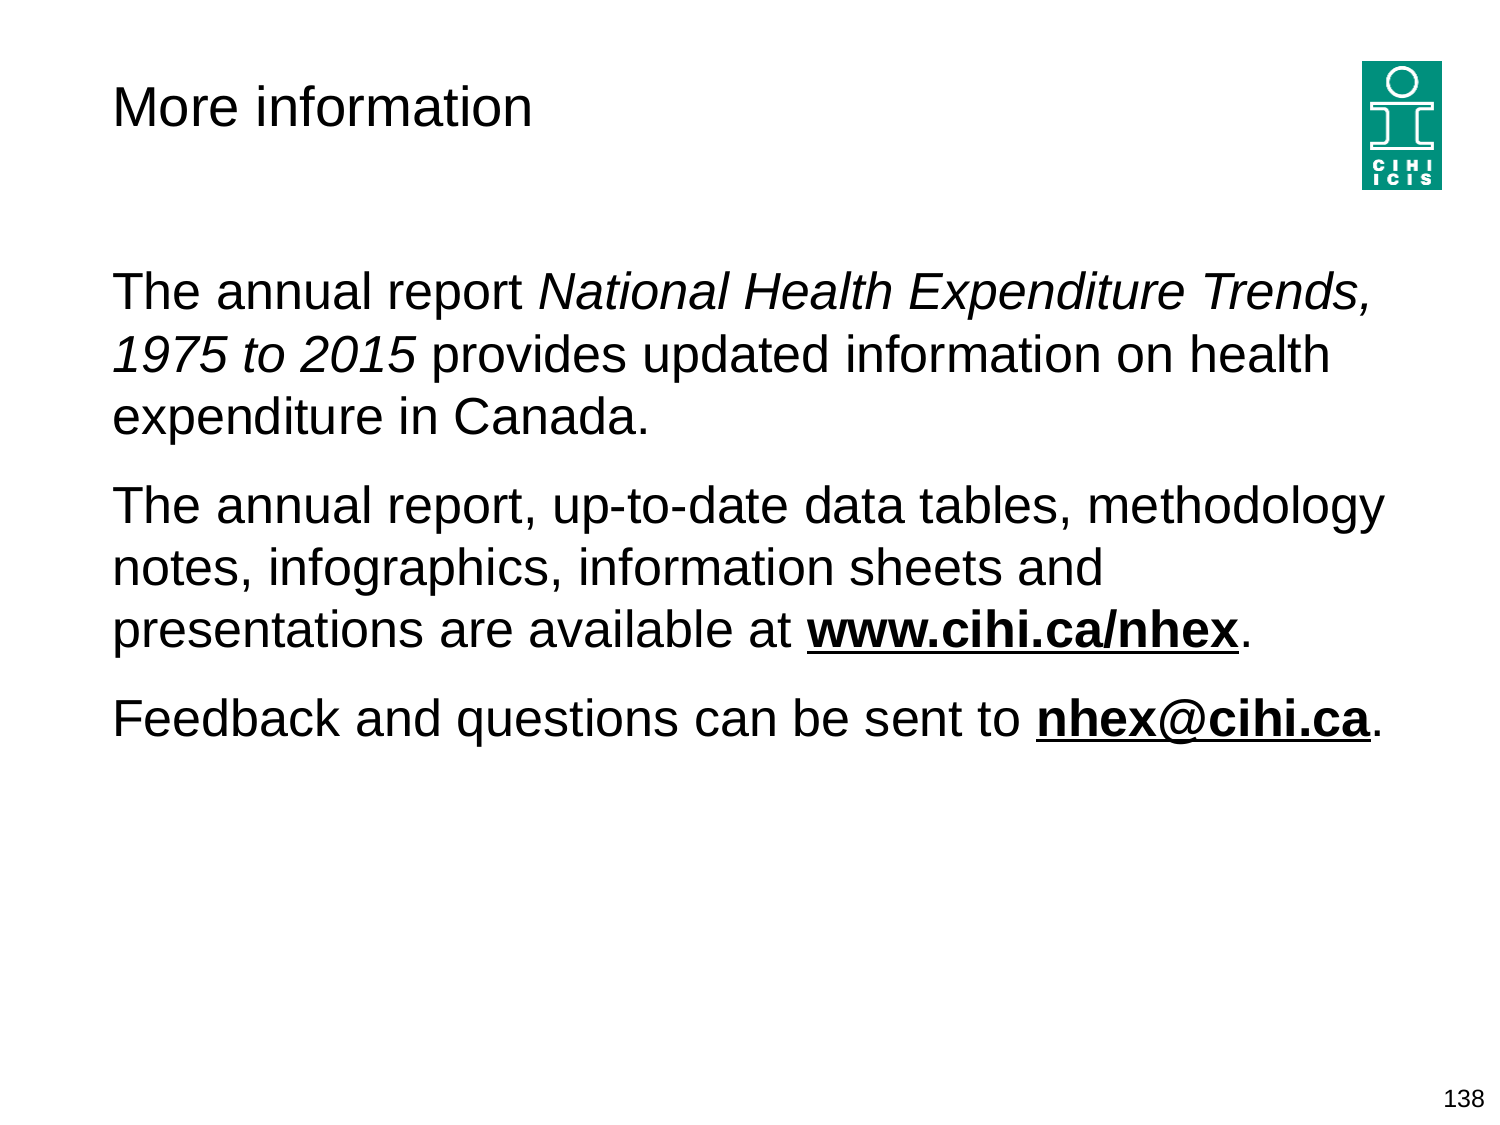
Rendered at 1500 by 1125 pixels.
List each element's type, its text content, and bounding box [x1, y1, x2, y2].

picture [1362, 61, 1442, 190]
list The annual report National Health Expenditure Trends, 1975 to 2015 provides updated information on health expenditure in Canada. The annual report, up-to-date data tables, methodology notes, infographics, information sheets and presentations are available at www.cihi.ca/nhex. Feedback and questions can be sent to nhex@cihi.ca. [97, 249, 1448, 1063]
title More information [97, 63, 1350, 213]
slide_number 138 [1337, 1074, 1500, 1125]
